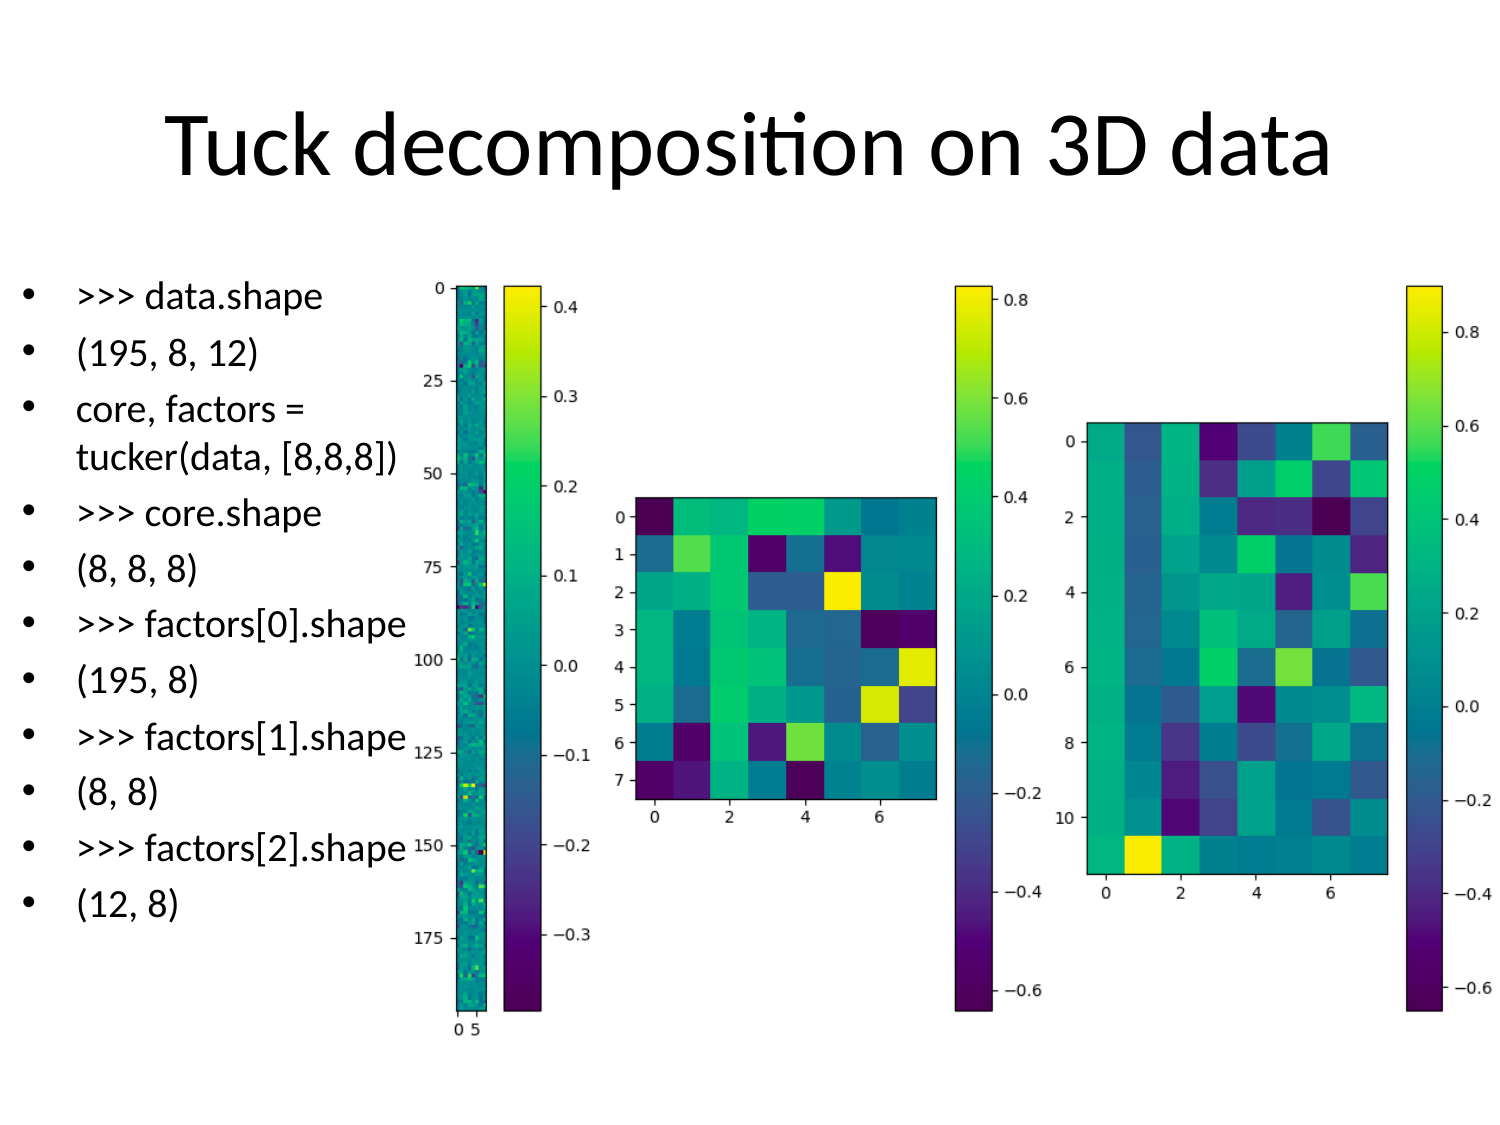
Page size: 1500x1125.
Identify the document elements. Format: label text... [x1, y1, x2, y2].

title Tuck decomposition on 3D data [75, 45, 1425, 233]
picture [411, 262, 1500, 1045]
list >>> data.shape (195, 8, 12) core, factors = tucker(data, [8,8,8]) >>> core.shape (8, 8, 8) >>> factors[0].shape (195, 8) >>> factors[1].shape (8, 8) >>> factors[2].shape (12, 8) [6, 262, 423, 1068]
